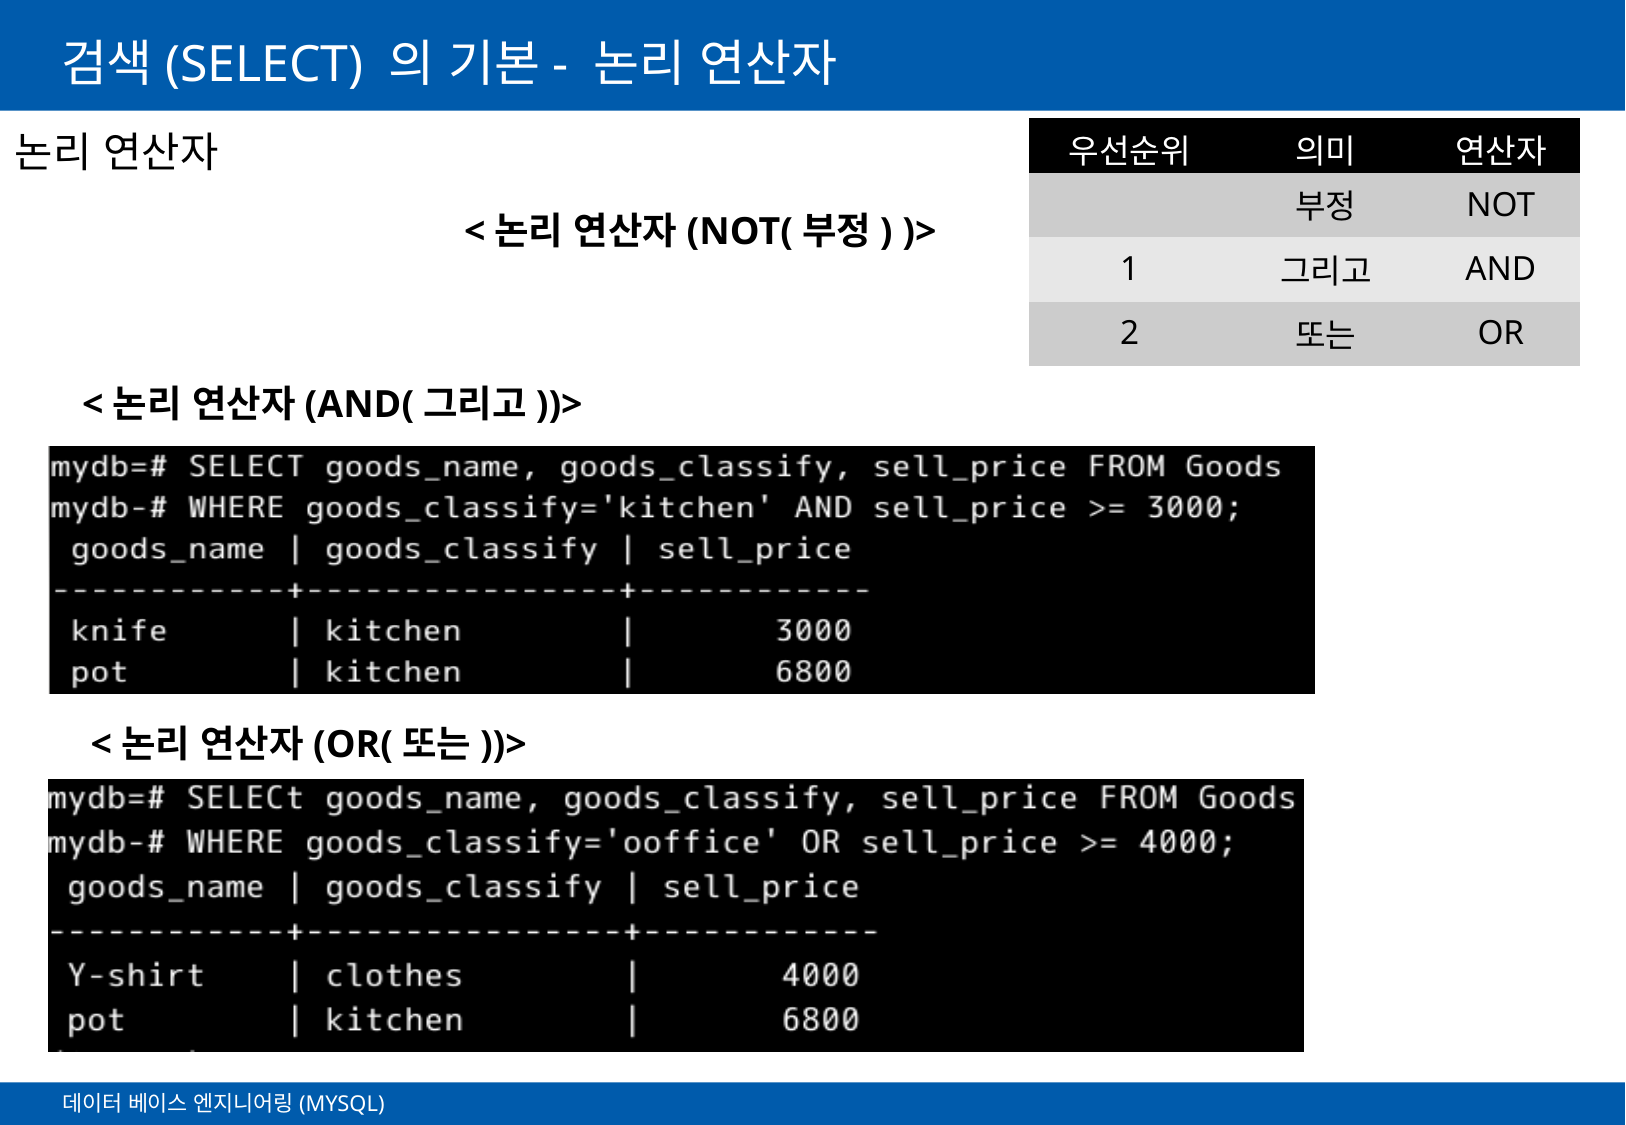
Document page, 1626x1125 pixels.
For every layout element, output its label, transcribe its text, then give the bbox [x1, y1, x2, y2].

text_box <논리 연산자(OR(또는))> [27, 712, 591, 772]
text_box 논리 연산자 [0, 117, 1625, 1086]
table_cell AND [1422, 237, 1580, 302]
table_cell OR [1422, 302, 1580, 366]
text_box <논리 연산자(AND(그리고))> [48, 372, 617, 433]
table_cell 부정 [1230, 173, 1422, 237]
text_box <논리 연산자(NOT(부정) )> [416, 199, 985, 260]
picture [48, 446, 1315, 694]
table_header 우선순위 [1029, 118, 1230, 173]
picture [48, 779, 1304, 1052]
title 검색(SELECT) 의 기본- 논리 연산자 [46, 37, 1581, 95]
table_cell 또는 [1230, 302, 1422, 366]
table_cell NOT [1422, 173, 1580, 237]
table_cell 2 [1029, 302, 1230, 366]
table_cell 1 [1029, 237, 1230, 302]
table_header 연산자 [1422, 118, 1580, 173]
table_cell 그리고 [1230, 237, 1422, 302]
table_cell [1029, 173, 1230, 237]
table_header 의미 [1230, 118, 1422, 173]
